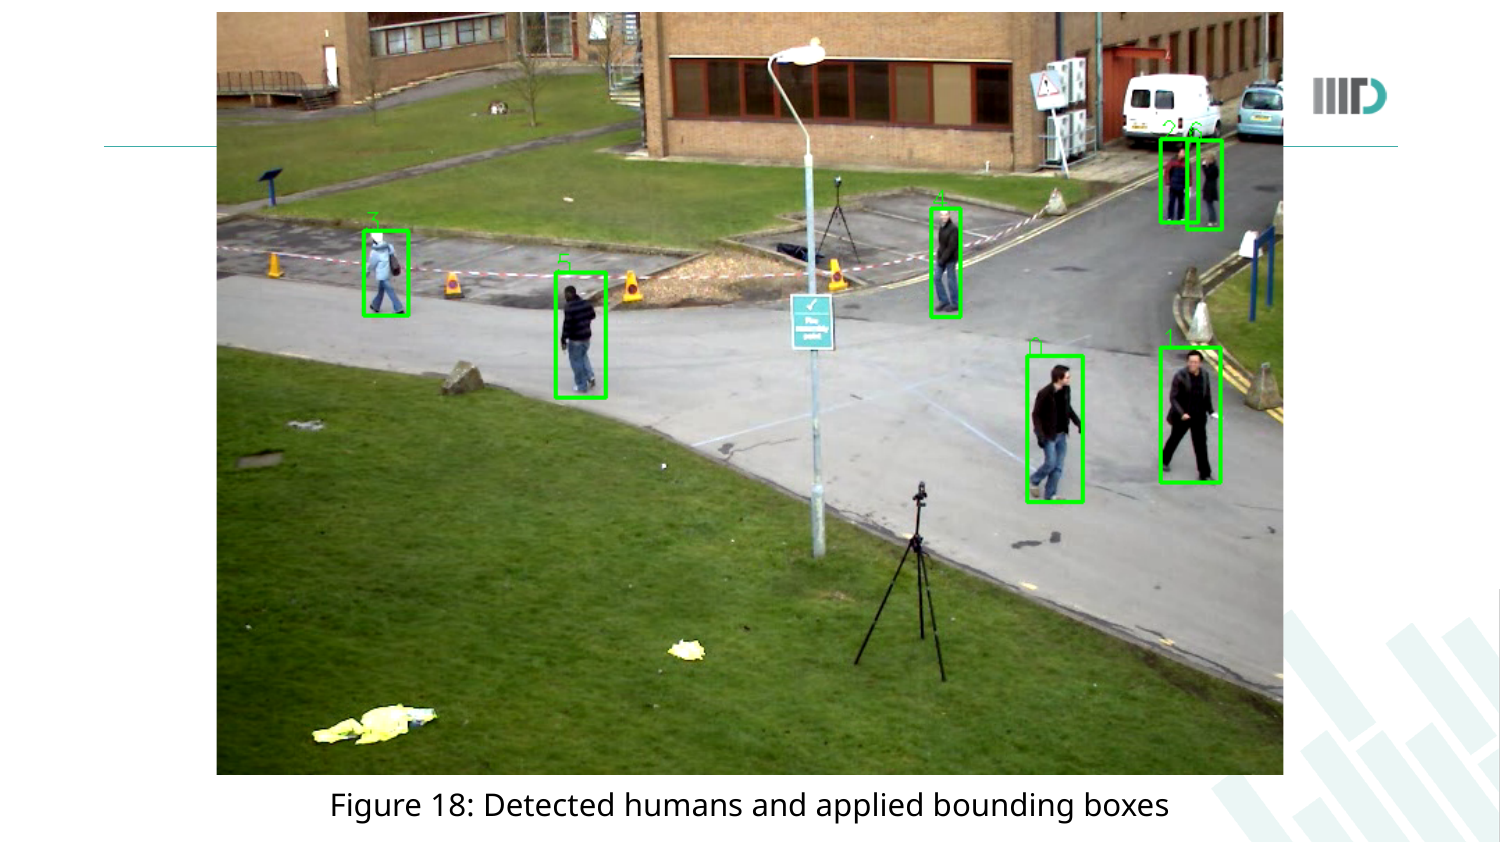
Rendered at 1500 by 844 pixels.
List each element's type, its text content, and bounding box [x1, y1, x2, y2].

picture [1299, 68, 1398, 124]
picture [216, 12, 1500, 844]
text_box Figure 18: Detected humans and applied bounding boxes [216, 783, 1284, 844]
